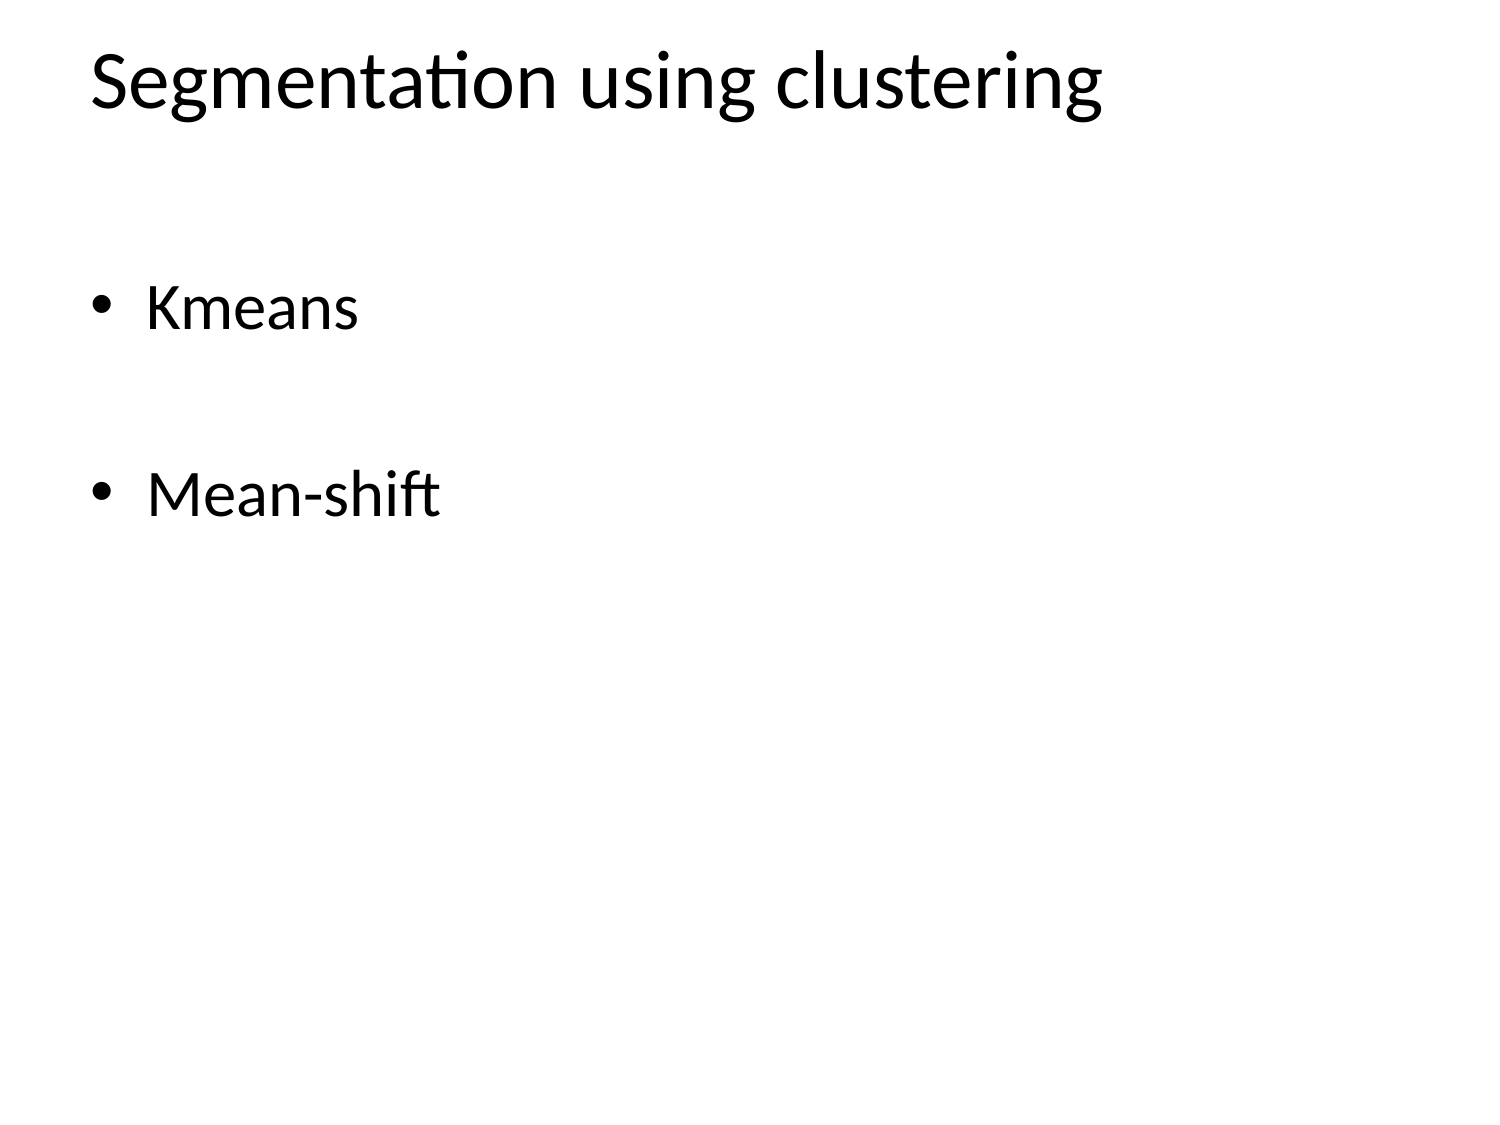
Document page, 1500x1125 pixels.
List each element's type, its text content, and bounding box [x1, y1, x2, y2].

title Segmentation using clustering [75, 0, 1425, 150]
list Kmeans Mean-shift [75, 162, 1425, 1005]
